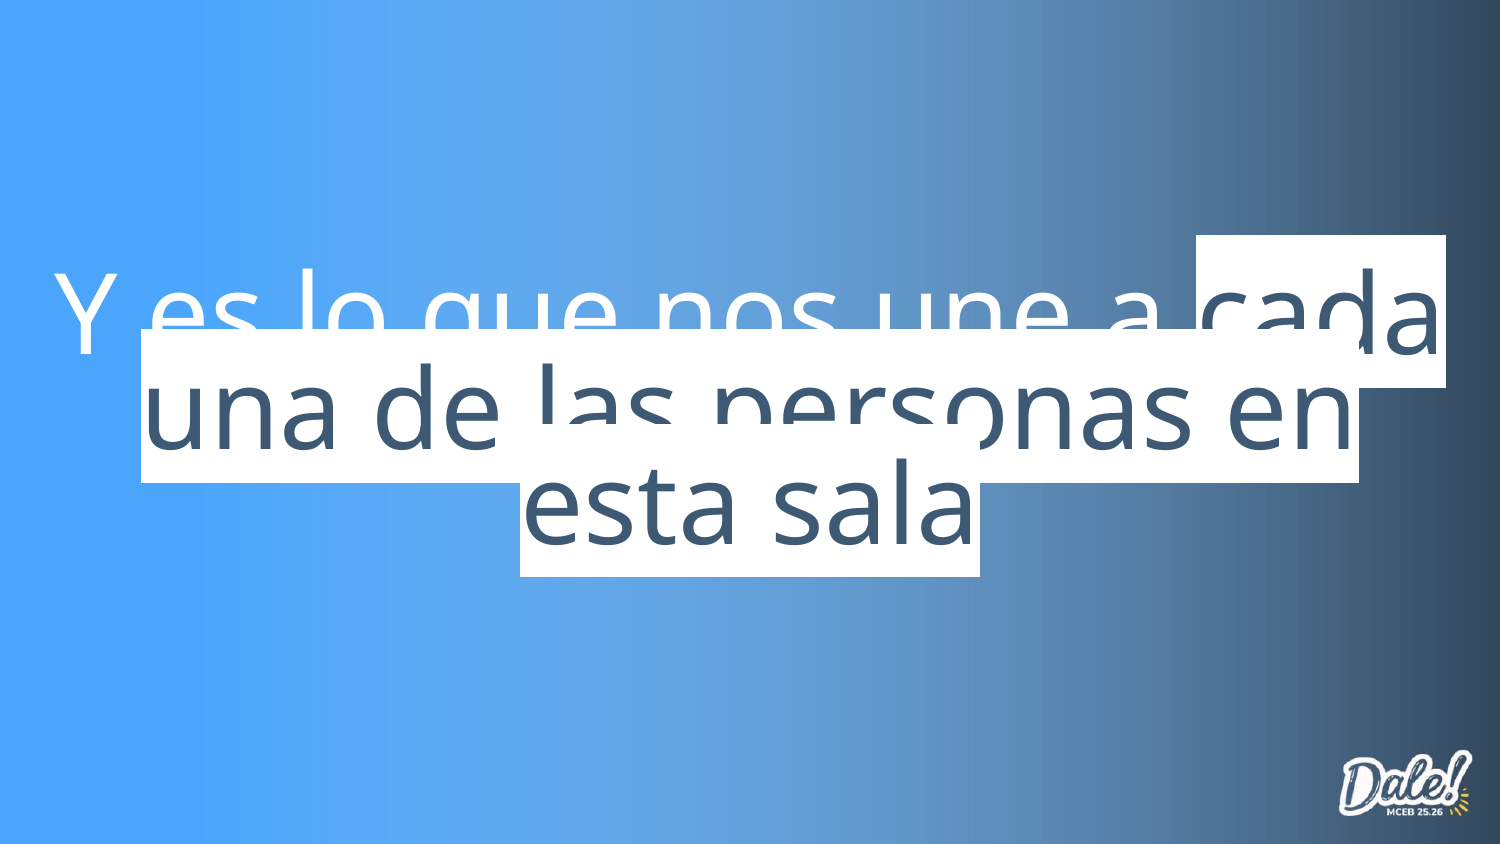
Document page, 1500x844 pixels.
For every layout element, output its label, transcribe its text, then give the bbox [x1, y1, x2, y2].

text_box [510, 564, 990, 713]
text_box Y es lo que nos une a cada una de las personas en esta sala [13, 265, 1487, 385]
picture [0, 0, 1500, 844]
